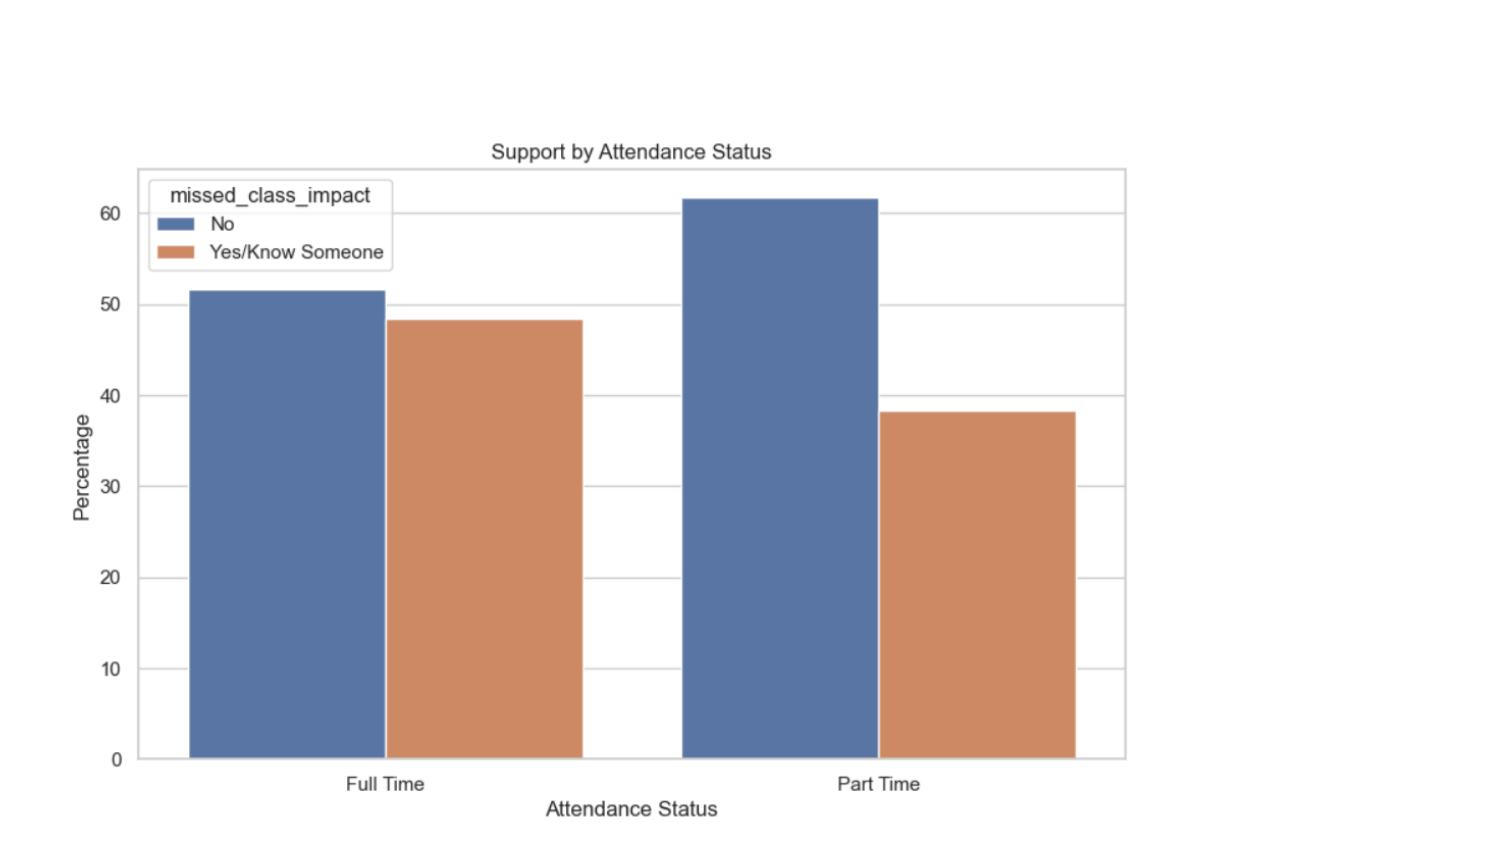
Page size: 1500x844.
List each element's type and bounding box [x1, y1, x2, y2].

picture [26, 133, 1194, 844]
